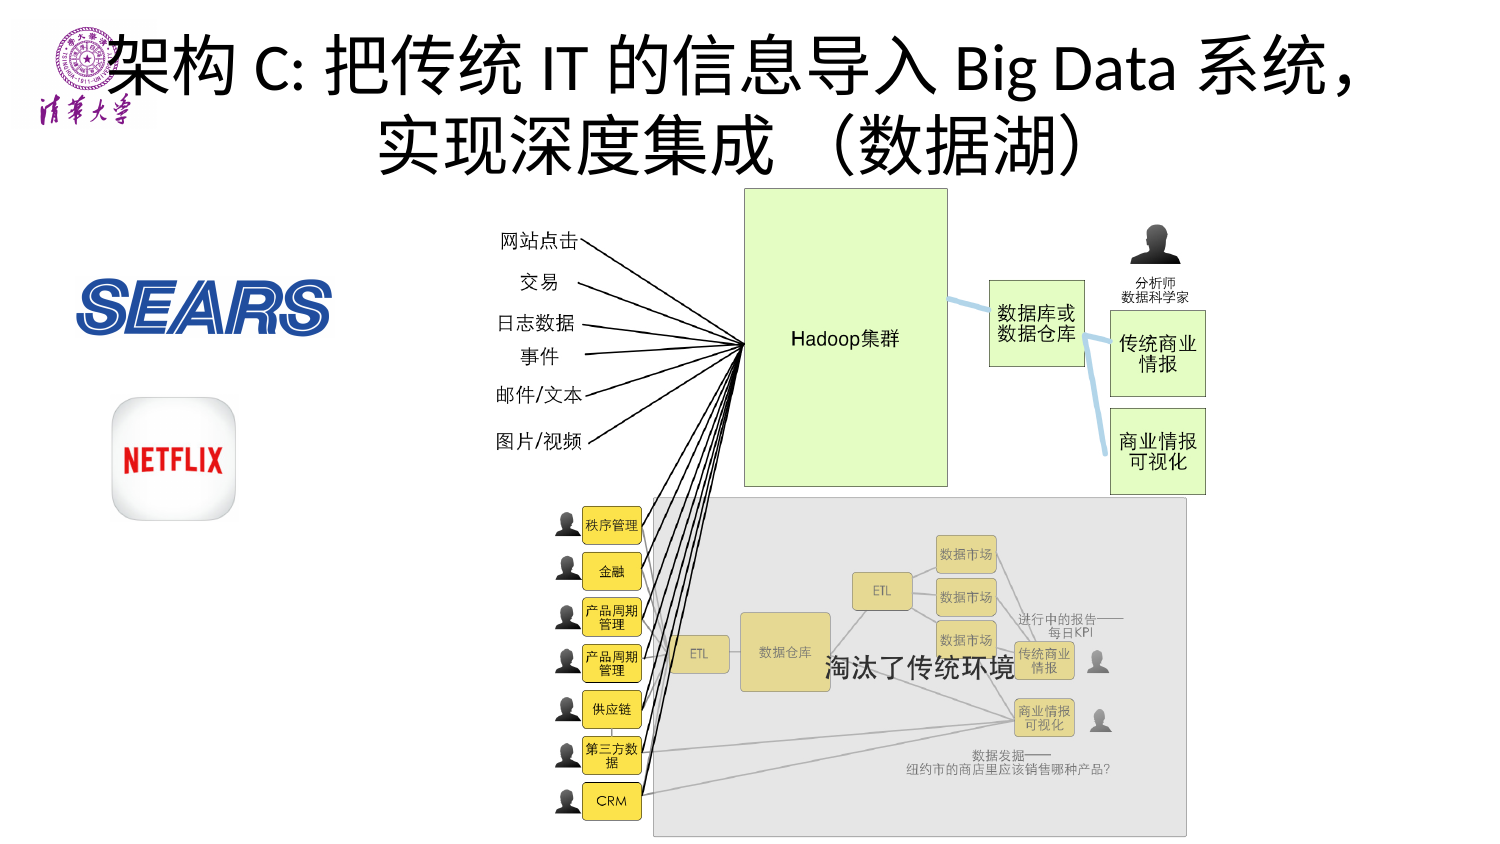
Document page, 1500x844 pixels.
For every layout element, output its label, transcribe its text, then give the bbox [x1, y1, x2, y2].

picture [74, 275, 335, 339]
picture [11, 19, 157, 129]
picture [110, 394, 239, 522]
picture [487, 182, 1212, 844]
title 架构C:把传统IT的信息导入Big Data系统，实现深度集成 （数据湖） [75, 33, 1425, 175]
